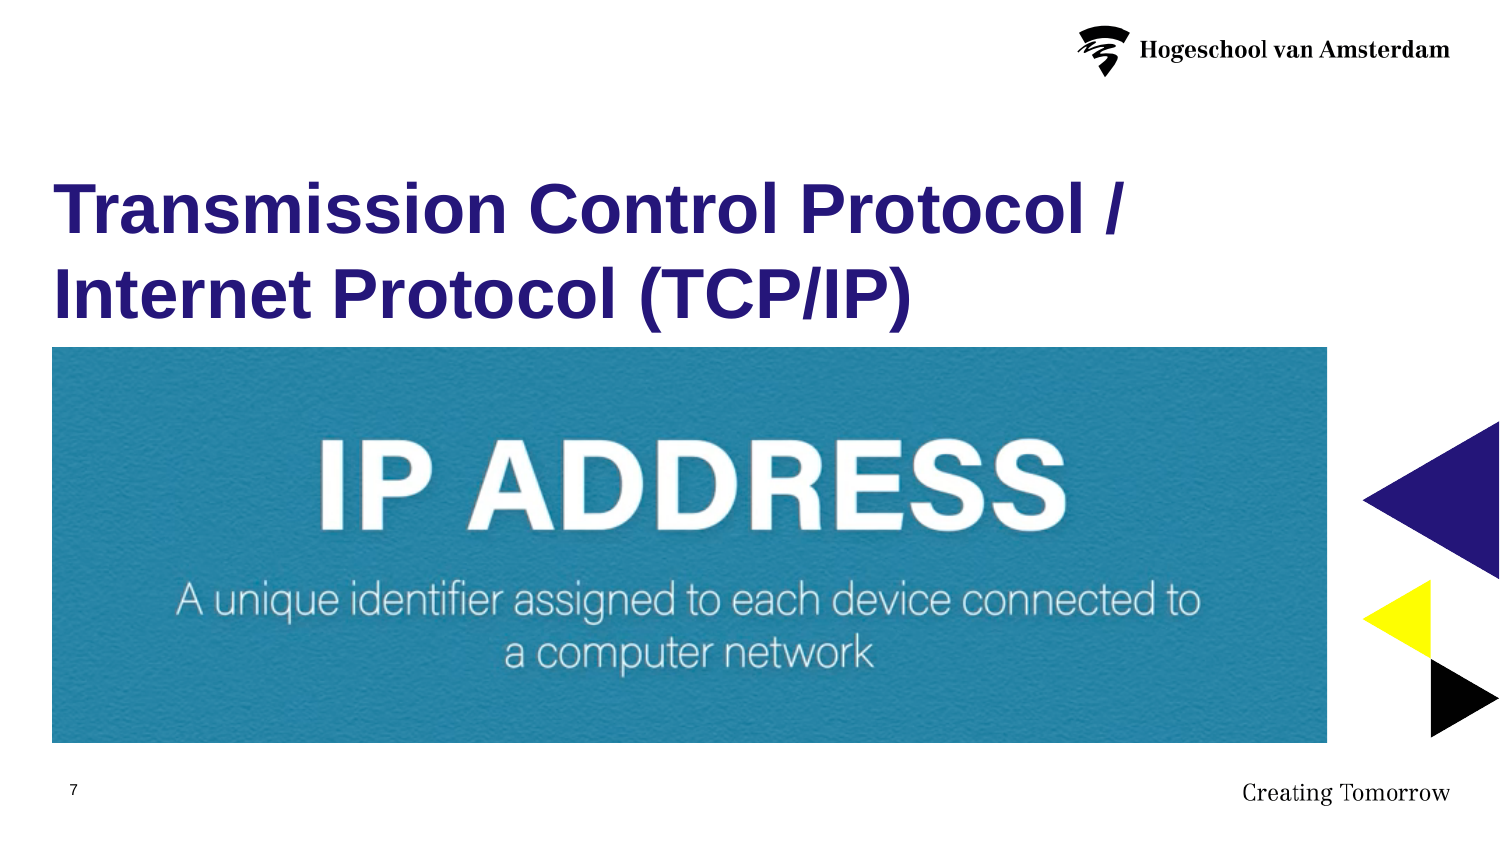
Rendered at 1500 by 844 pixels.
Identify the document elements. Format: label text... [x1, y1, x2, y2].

title Transmission Control Protocol / Internet Protocol (TCP/IP) [53, 163, 1363, 346]
slide_number 7 [54, 767, 114, 813]
picture [0, 0, 1500, 844]
